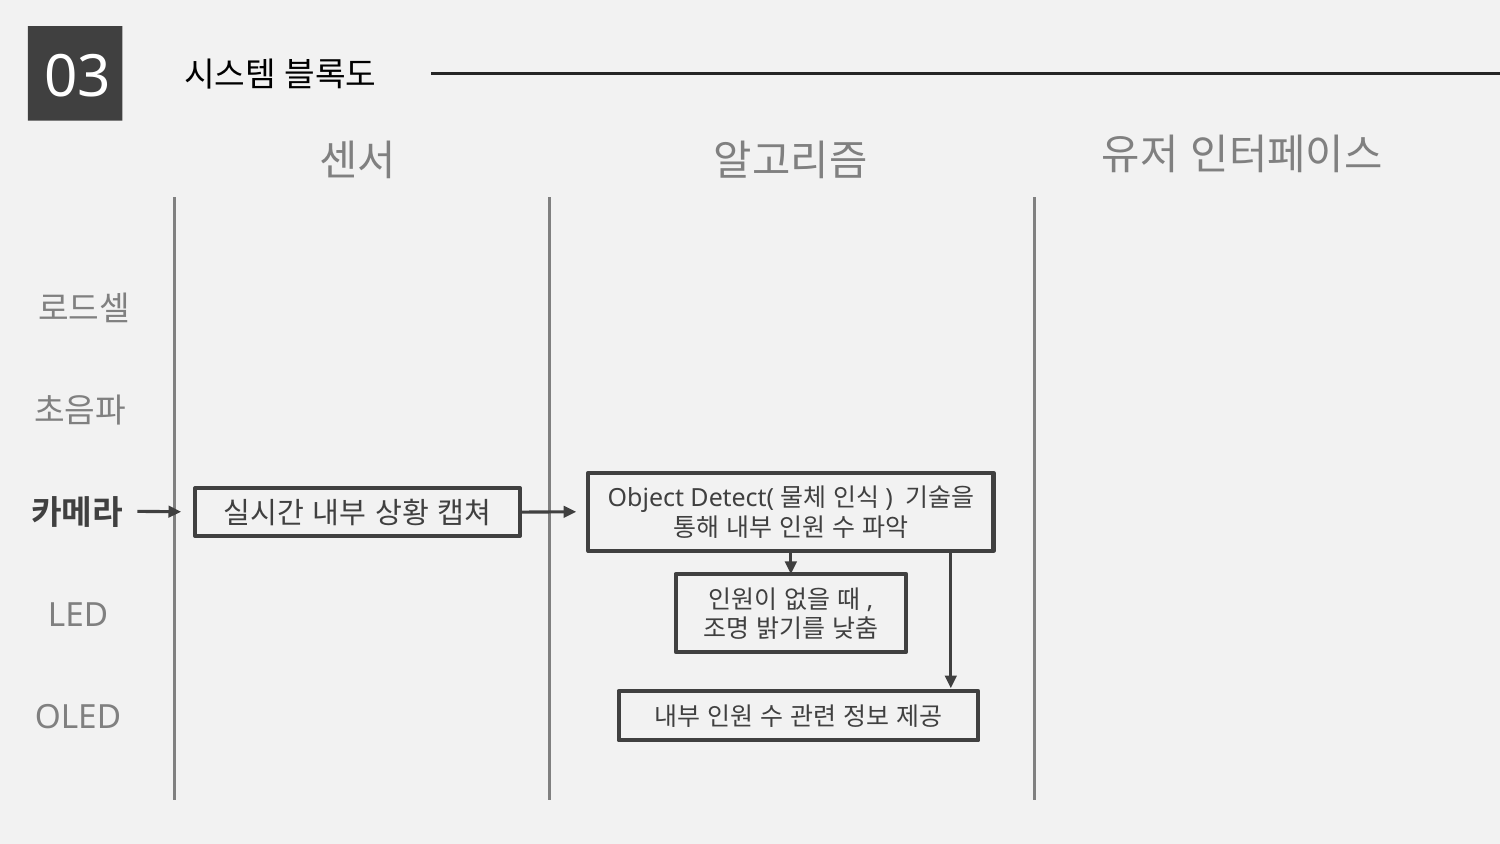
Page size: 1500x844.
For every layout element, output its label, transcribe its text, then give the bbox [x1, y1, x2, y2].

text_box 유저 인터페이스 [1087, 120, 1398, 186]
text_box 인원이 없을 때, 조명 밝기를 낮춤 [674, 572, 908, 654]
text_box 카메라 [16, 484, 138, 539]
text_box 시스템 블록도 [169, 45, 392, 101]
text_box OLED [20, 687, 136, 743]
text_box LED [33, 585, 123, 641]
text_box 로드셀 [23, 280, 145, 335]
text_box Object Detect(물체 인식) 기술을 통해 내부 인원 수 파악 [586, 471, 996, 553]
text_box 내부 인원 수 관련 정보 제공 [617, 689, 980, 742]
text_box [26, 24, 125, 123]
text_box 센서 [304, 126, 411, 191]
text_box 알고리즘 [699, 126, 883, 191]
text_box 초음파 [19, 382, 141, 437]
text_box 03 [29, 30, 126, 116]
text_box 실시간 내부 상황 캡쳐 [193, 486, 522, 538]
